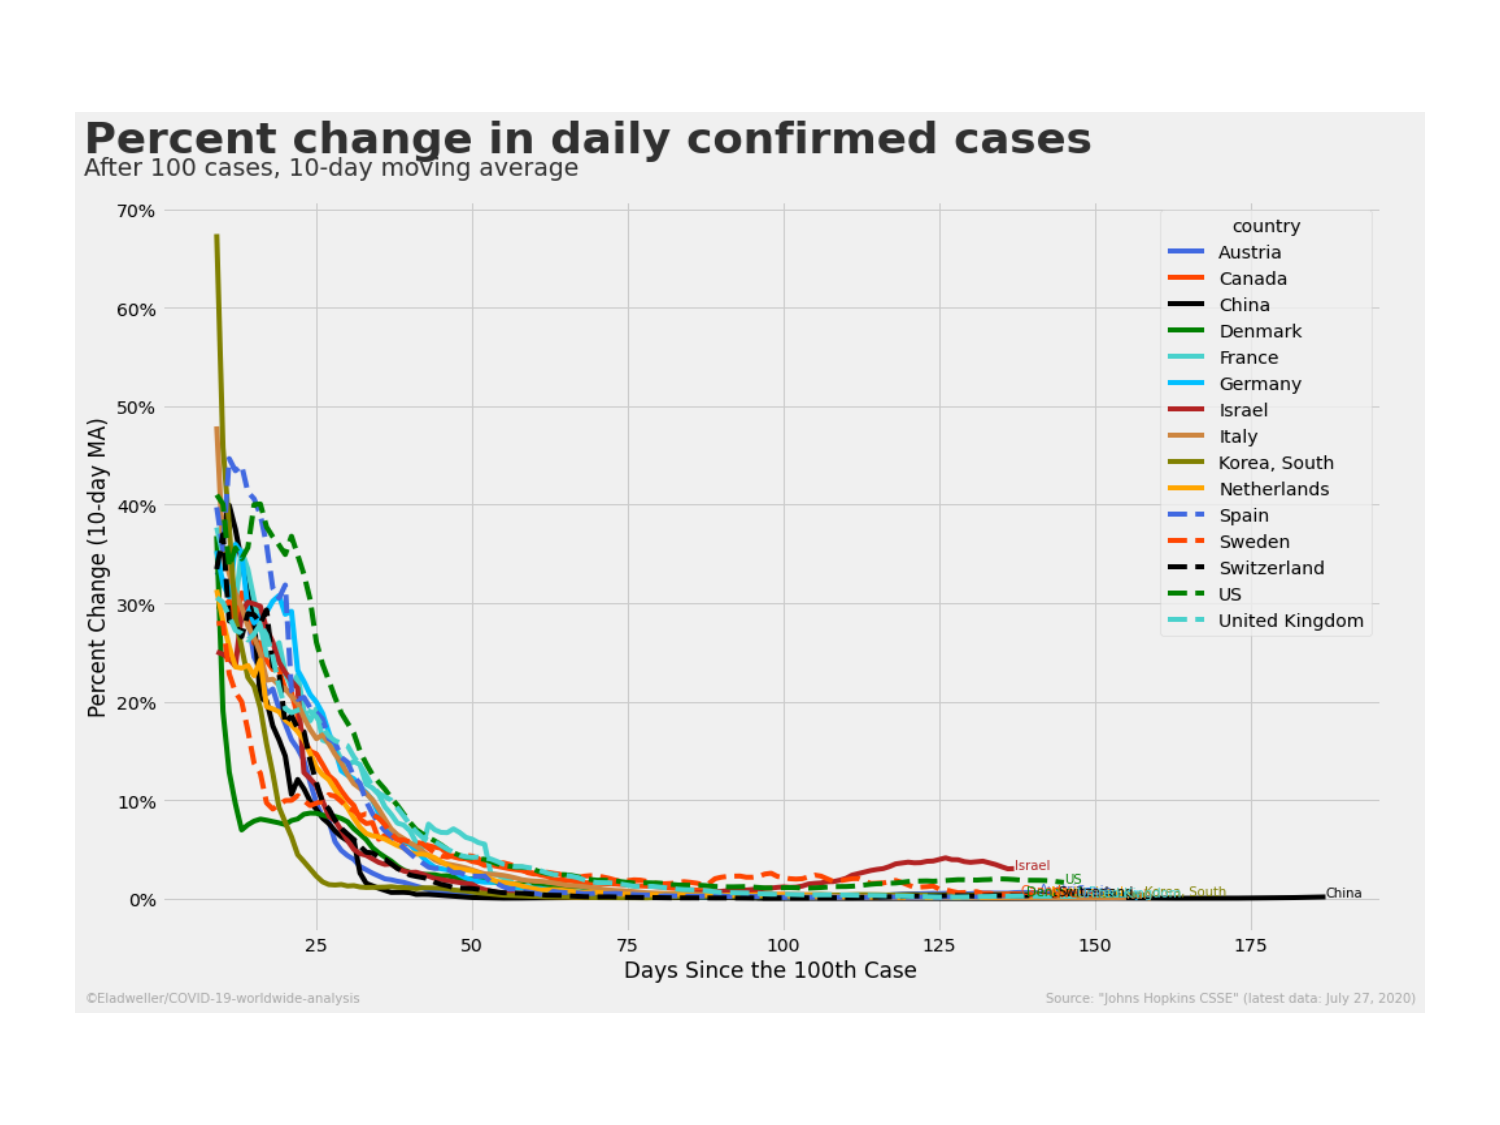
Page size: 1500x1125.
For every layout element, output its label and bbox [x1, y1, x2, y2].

picture [74, 112, 1426, 1013]
